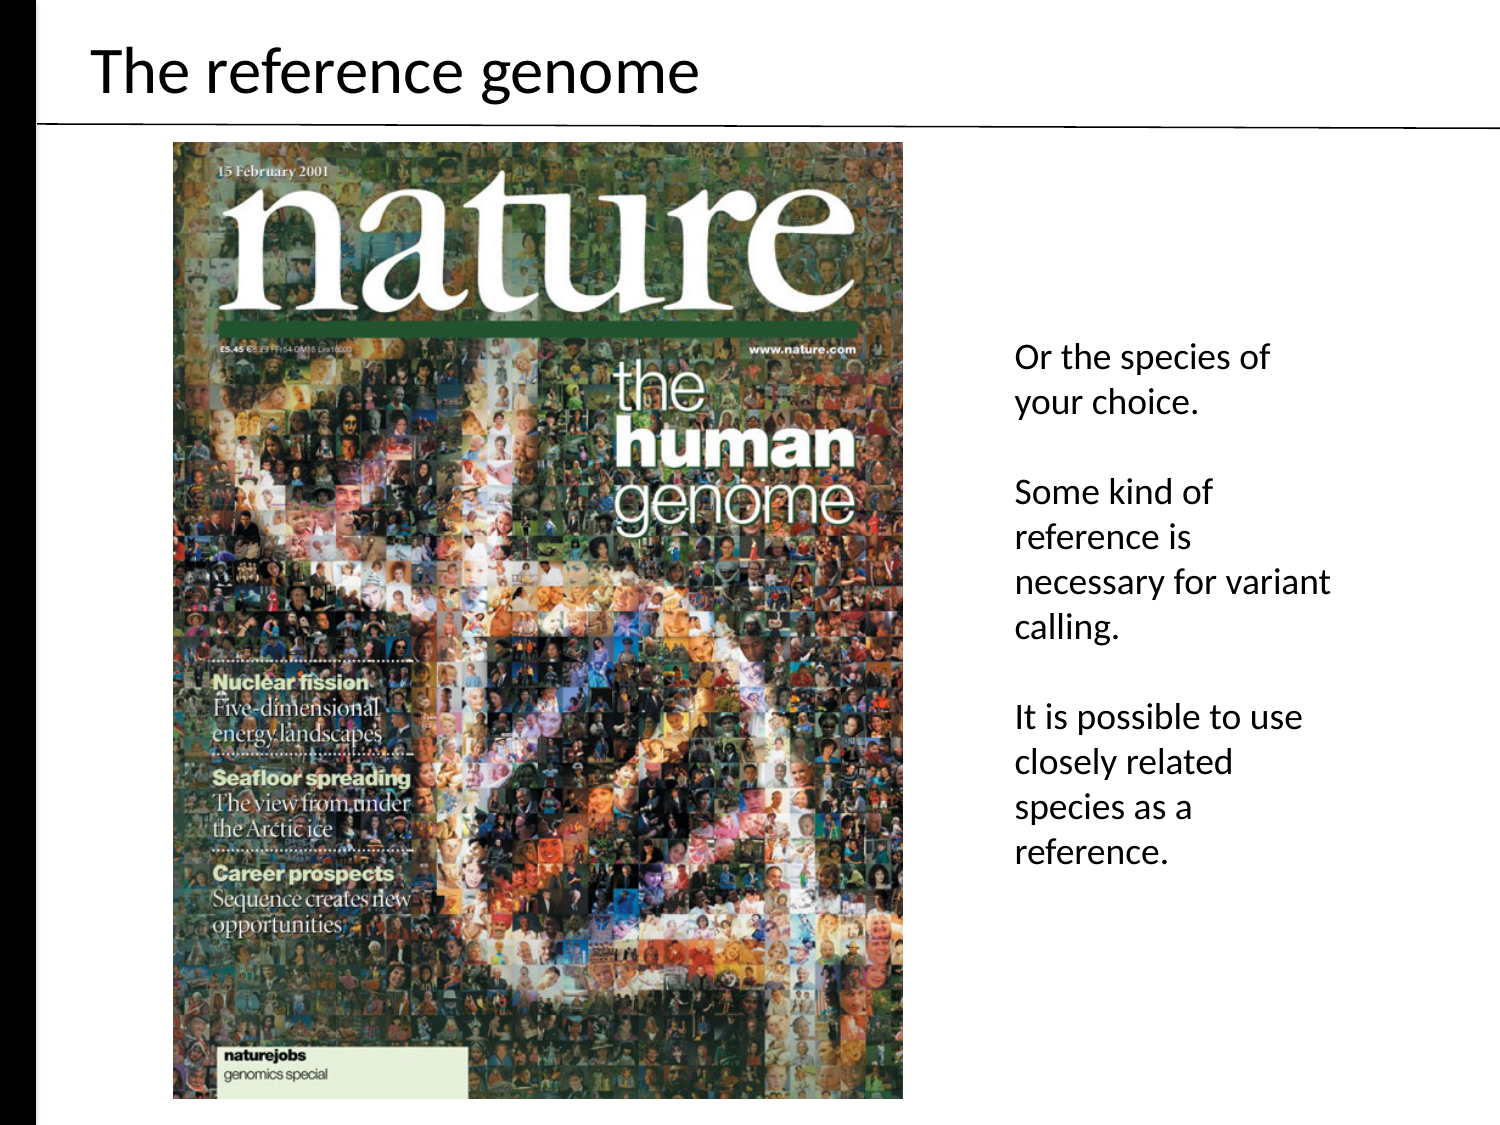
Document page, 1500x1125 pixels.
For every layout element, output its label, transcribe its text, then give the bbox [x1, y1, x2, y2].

title The reference genome [75, 6, 1425, 127]
picture [173, 142, 903, 1100]
text_box Or the species of your choice. Some kind of reference is necessary for variant calling. It is possible to use closely related species as a reference. [999, 324, 1363, 880]
